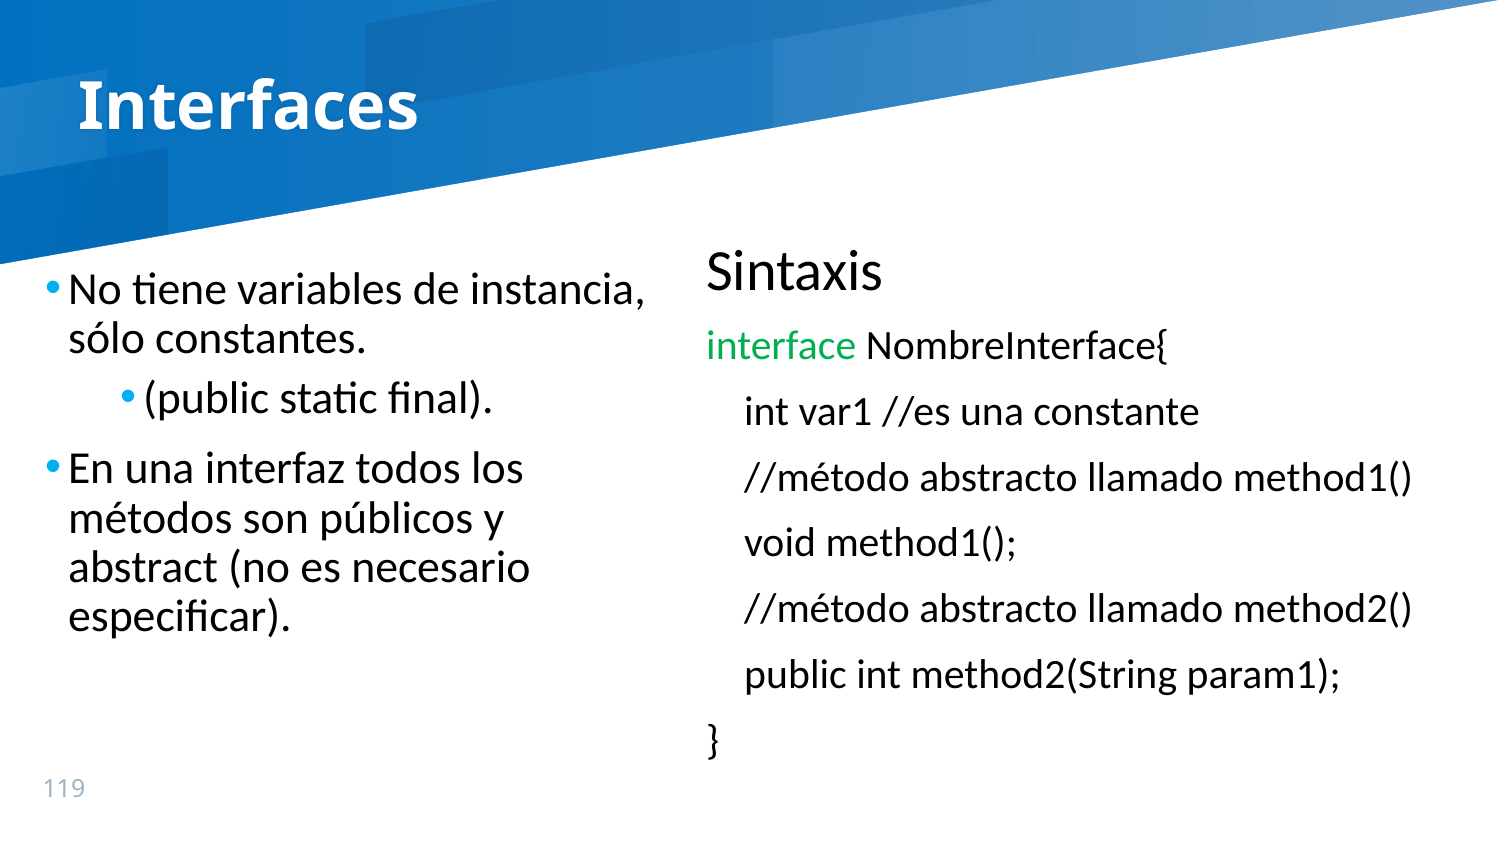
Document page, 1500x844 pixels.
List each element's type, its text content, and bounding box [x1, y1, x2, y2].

title Interfaces [78, 21, 1136, 184]
text_box No tiene variables de instancia, sólo constantes. (public static final). En una interfaz todos los métodos son públicos y abstract (no es necesario especificar). [15, 249, 677, 785]
text_box Sintaxis interface NombreInterface{ int var1 //es una constante //método abstracto llamado method1() void method1(); //método abstracto llamado method2() public int method2(String param1); } [662, 224, 1447, 760]
slide_number 119 [42, 785, 122, 807]
